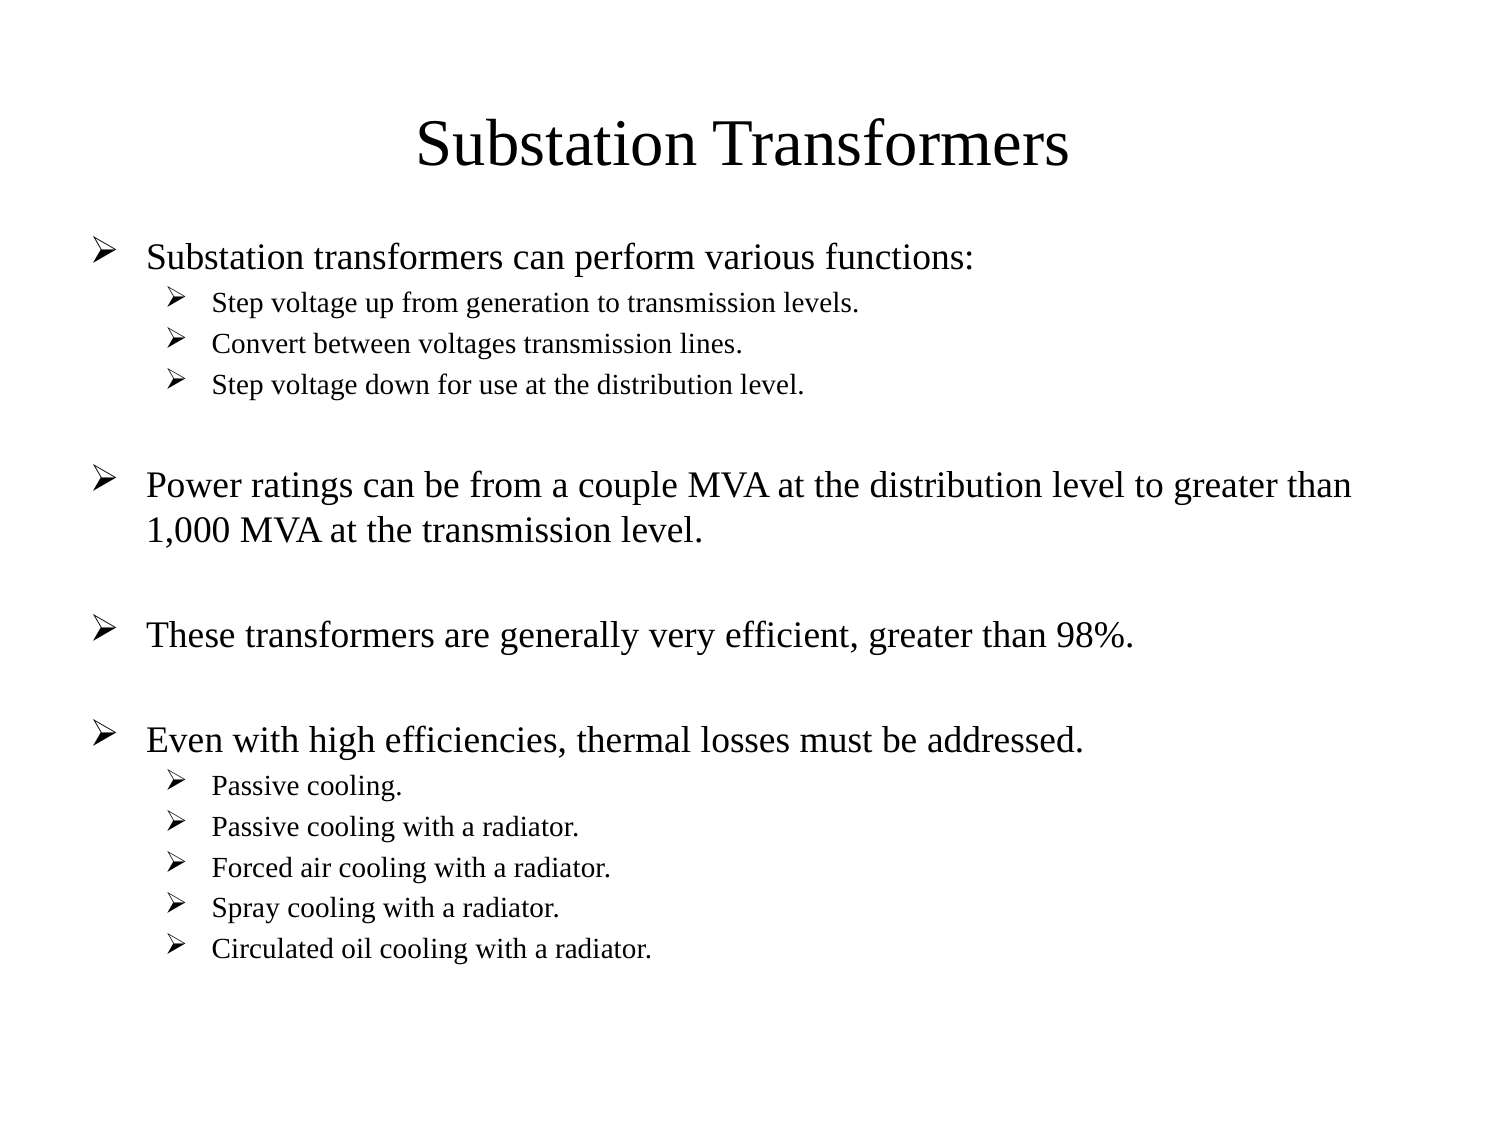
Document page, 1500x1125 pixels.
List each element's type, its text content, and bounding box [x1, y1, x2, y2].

text_box [49, 200, 1463, 1125]
text_box Substation transformers can perform various functions: Step voltage up from generation to transmission levels. Convert between voltages transmission lines. Step voltage down for use at the distribution level. Power ratings can be from a couple MVA at the distribution level to greater than 1,000 MVA at the transmission level. These transformers are generally very efficient, greater than 98%. Even with high efficiencies, thermal losses must be addressed. Passive cooling. Passive cooling with a radiator. Forced air cooling with a radiator. Spray cooling with a radiator. Circulated oil cooling with a radiator. [74, 224, 1413, 1050]
title Substation Transformers [37, 45, 1450, 233]
